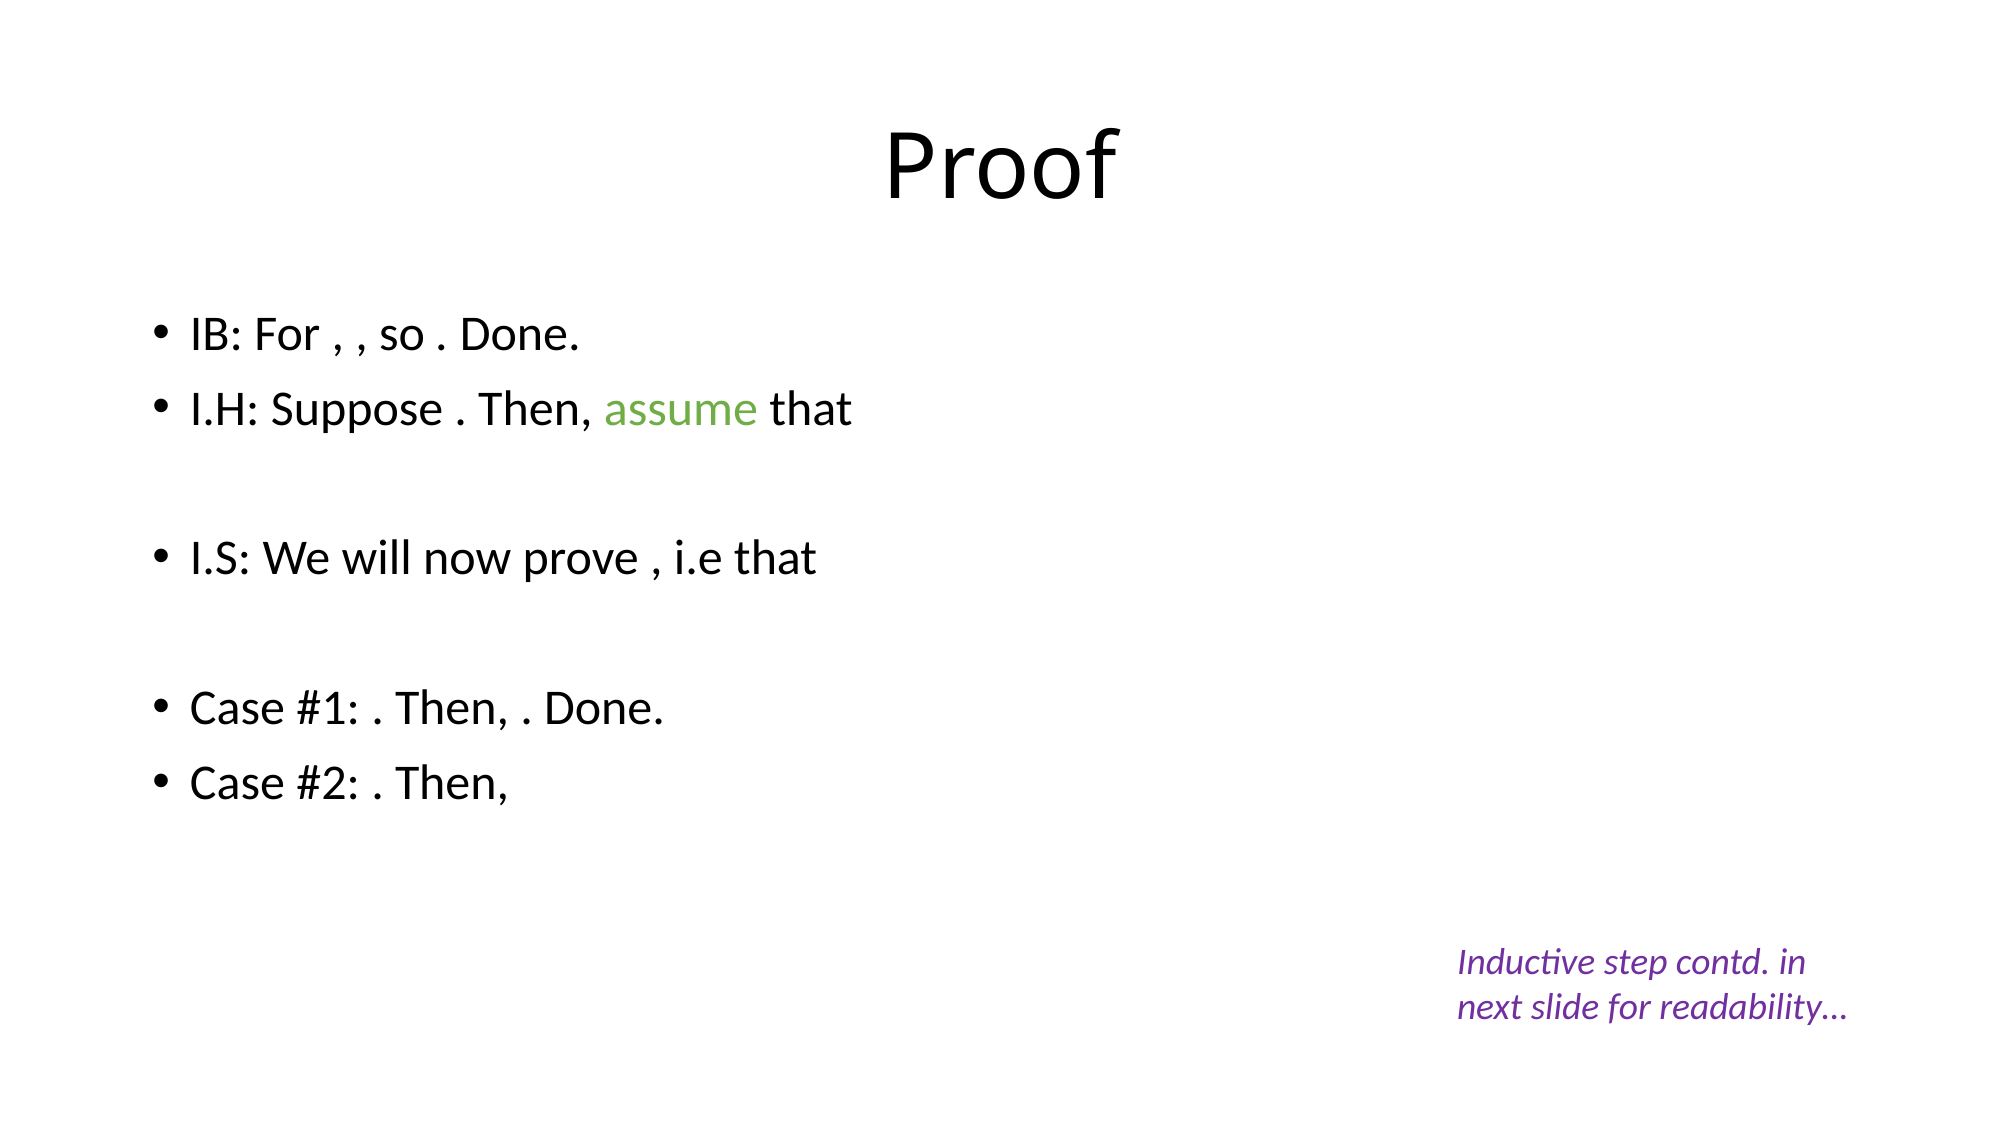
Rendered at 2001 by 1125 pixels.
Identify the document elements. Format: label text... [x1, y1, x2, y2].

text_box Inductive step contd. in next slide for readability… [1442, 929, 1877, 1035]
title Proof [137, 59, 1863, 278]
